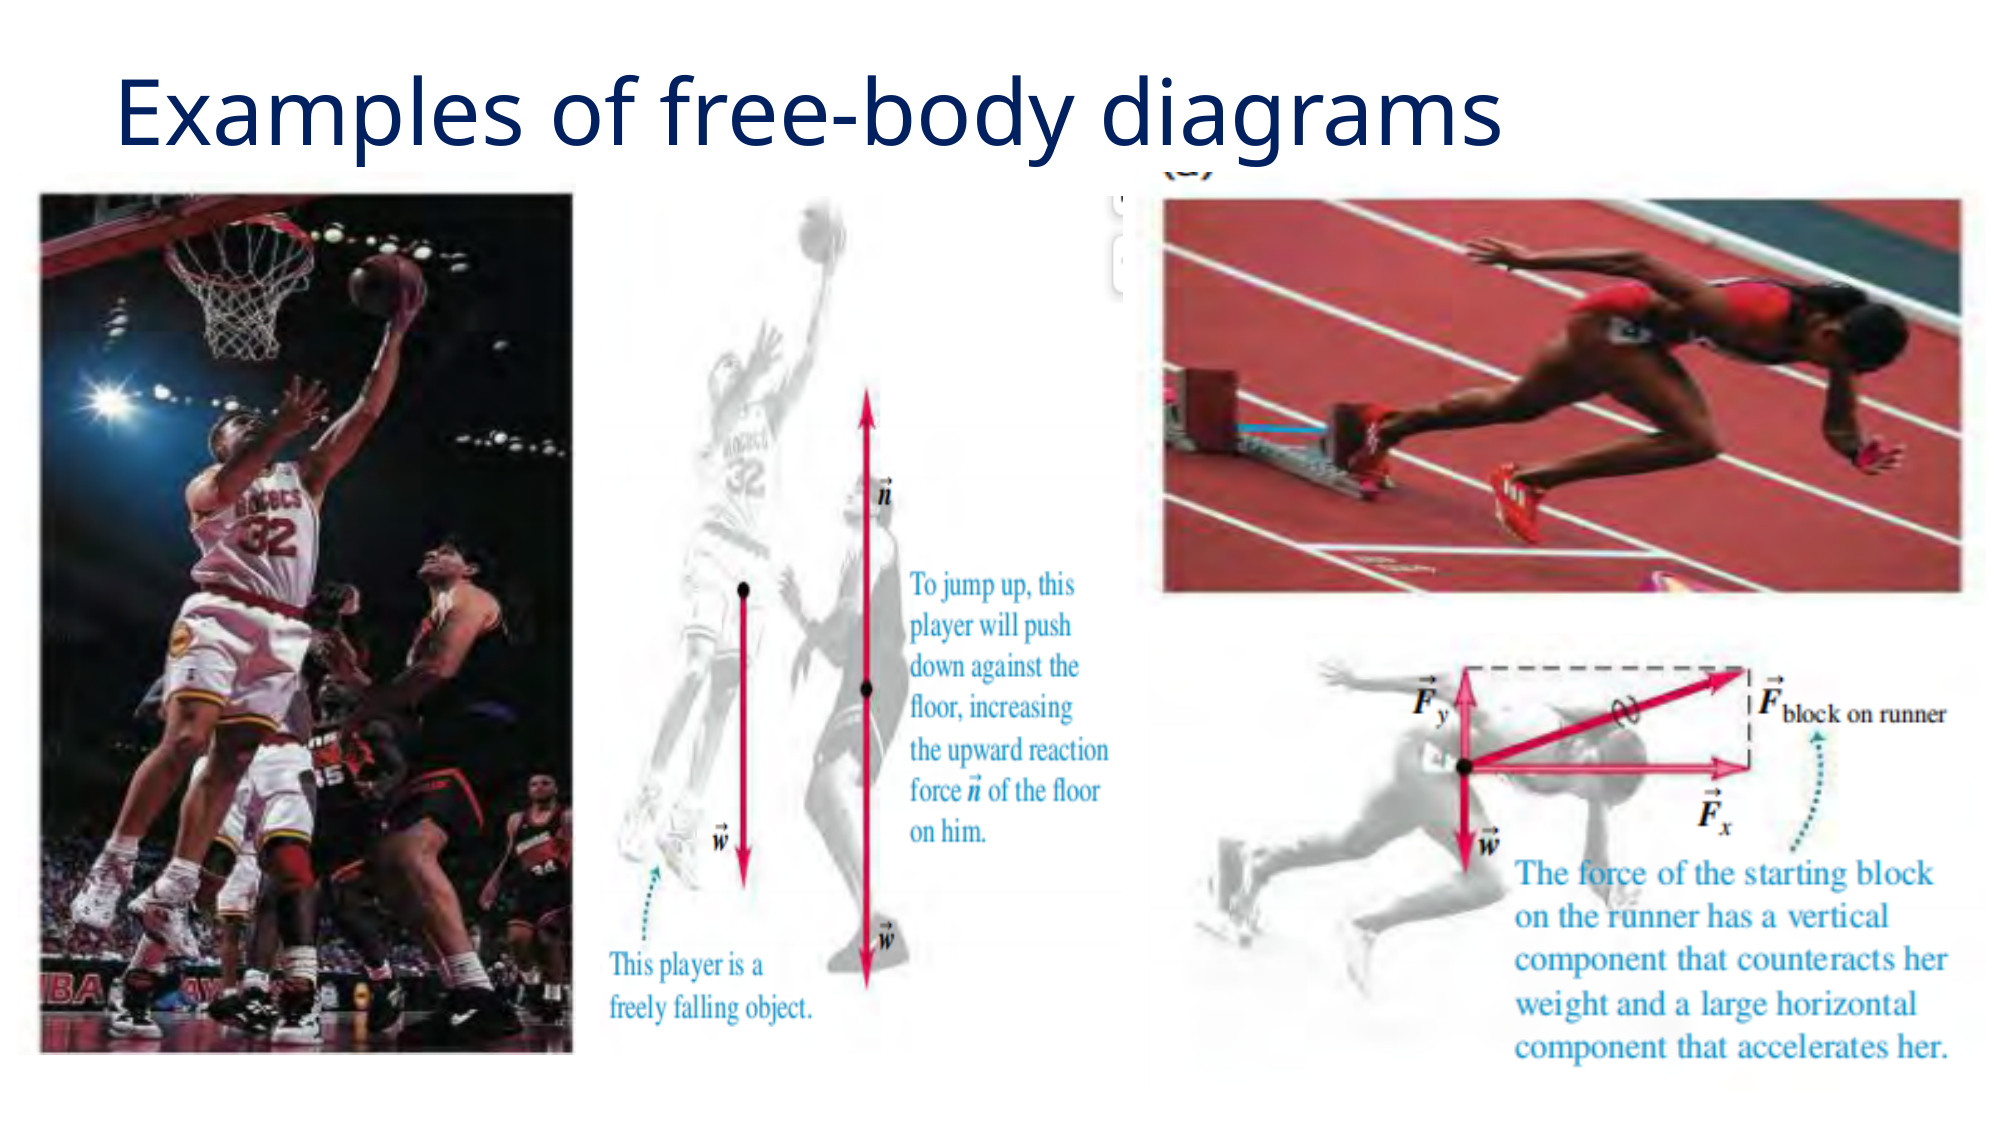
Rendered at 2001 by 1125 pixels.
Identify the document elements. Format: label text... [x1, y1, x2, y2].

text_box Examples of free-body diagrams [98, 46, 1817, 172]
picture [600, 196, 1123, 1055]
picture [18, 172, 576, 1055]
picture [1135, 172, 1986, 606]
picture [1147, 633, 1986, 1090]
